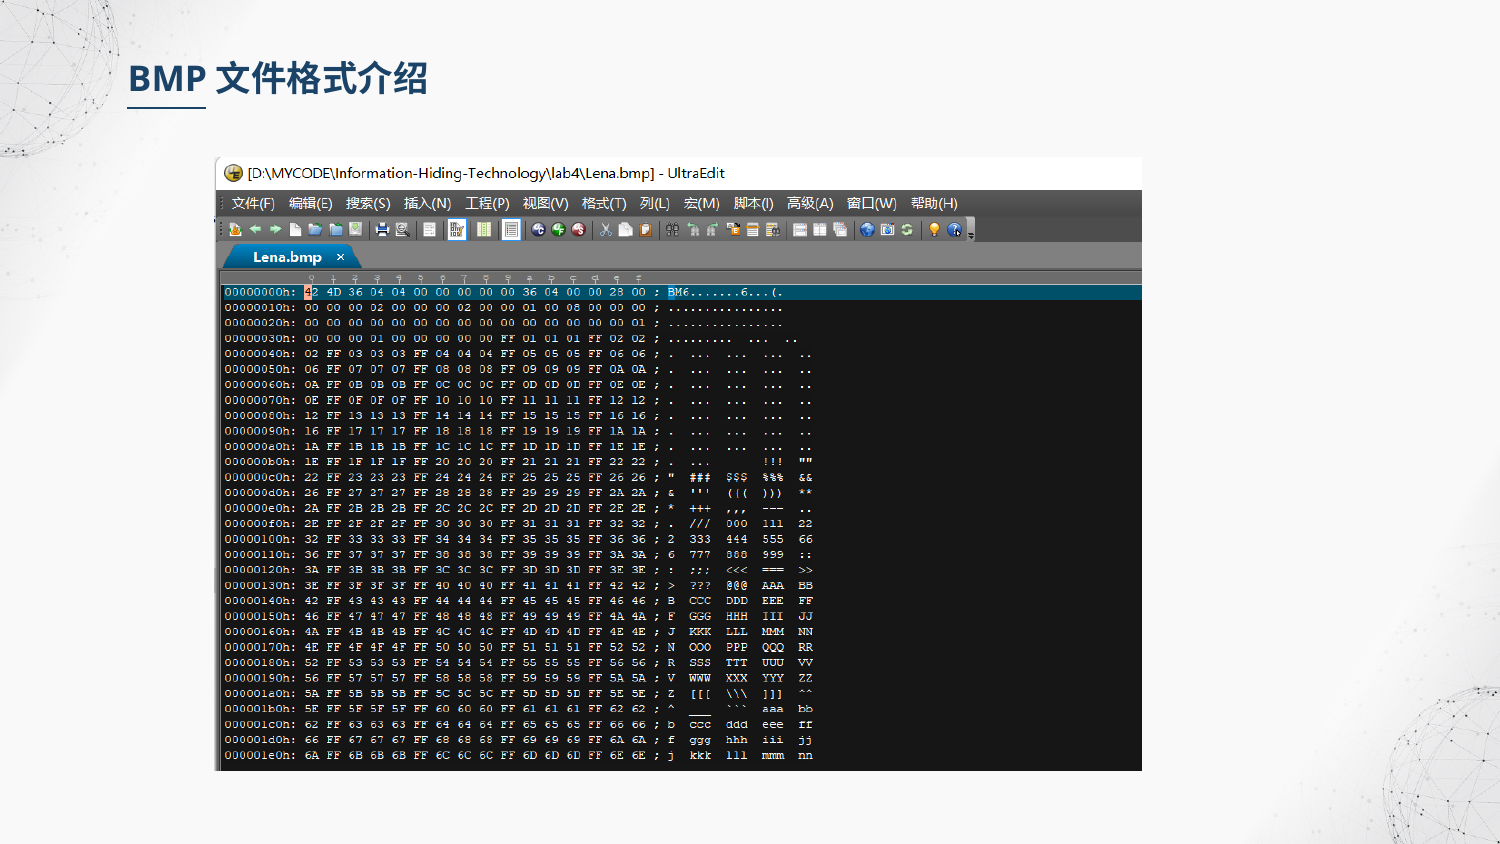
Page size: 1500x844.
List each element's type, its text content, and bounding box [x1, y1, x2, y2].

picture [0, 0, 1500, 844]
text_box BMP文件格式介绍 [116, 50, 488, 105]
